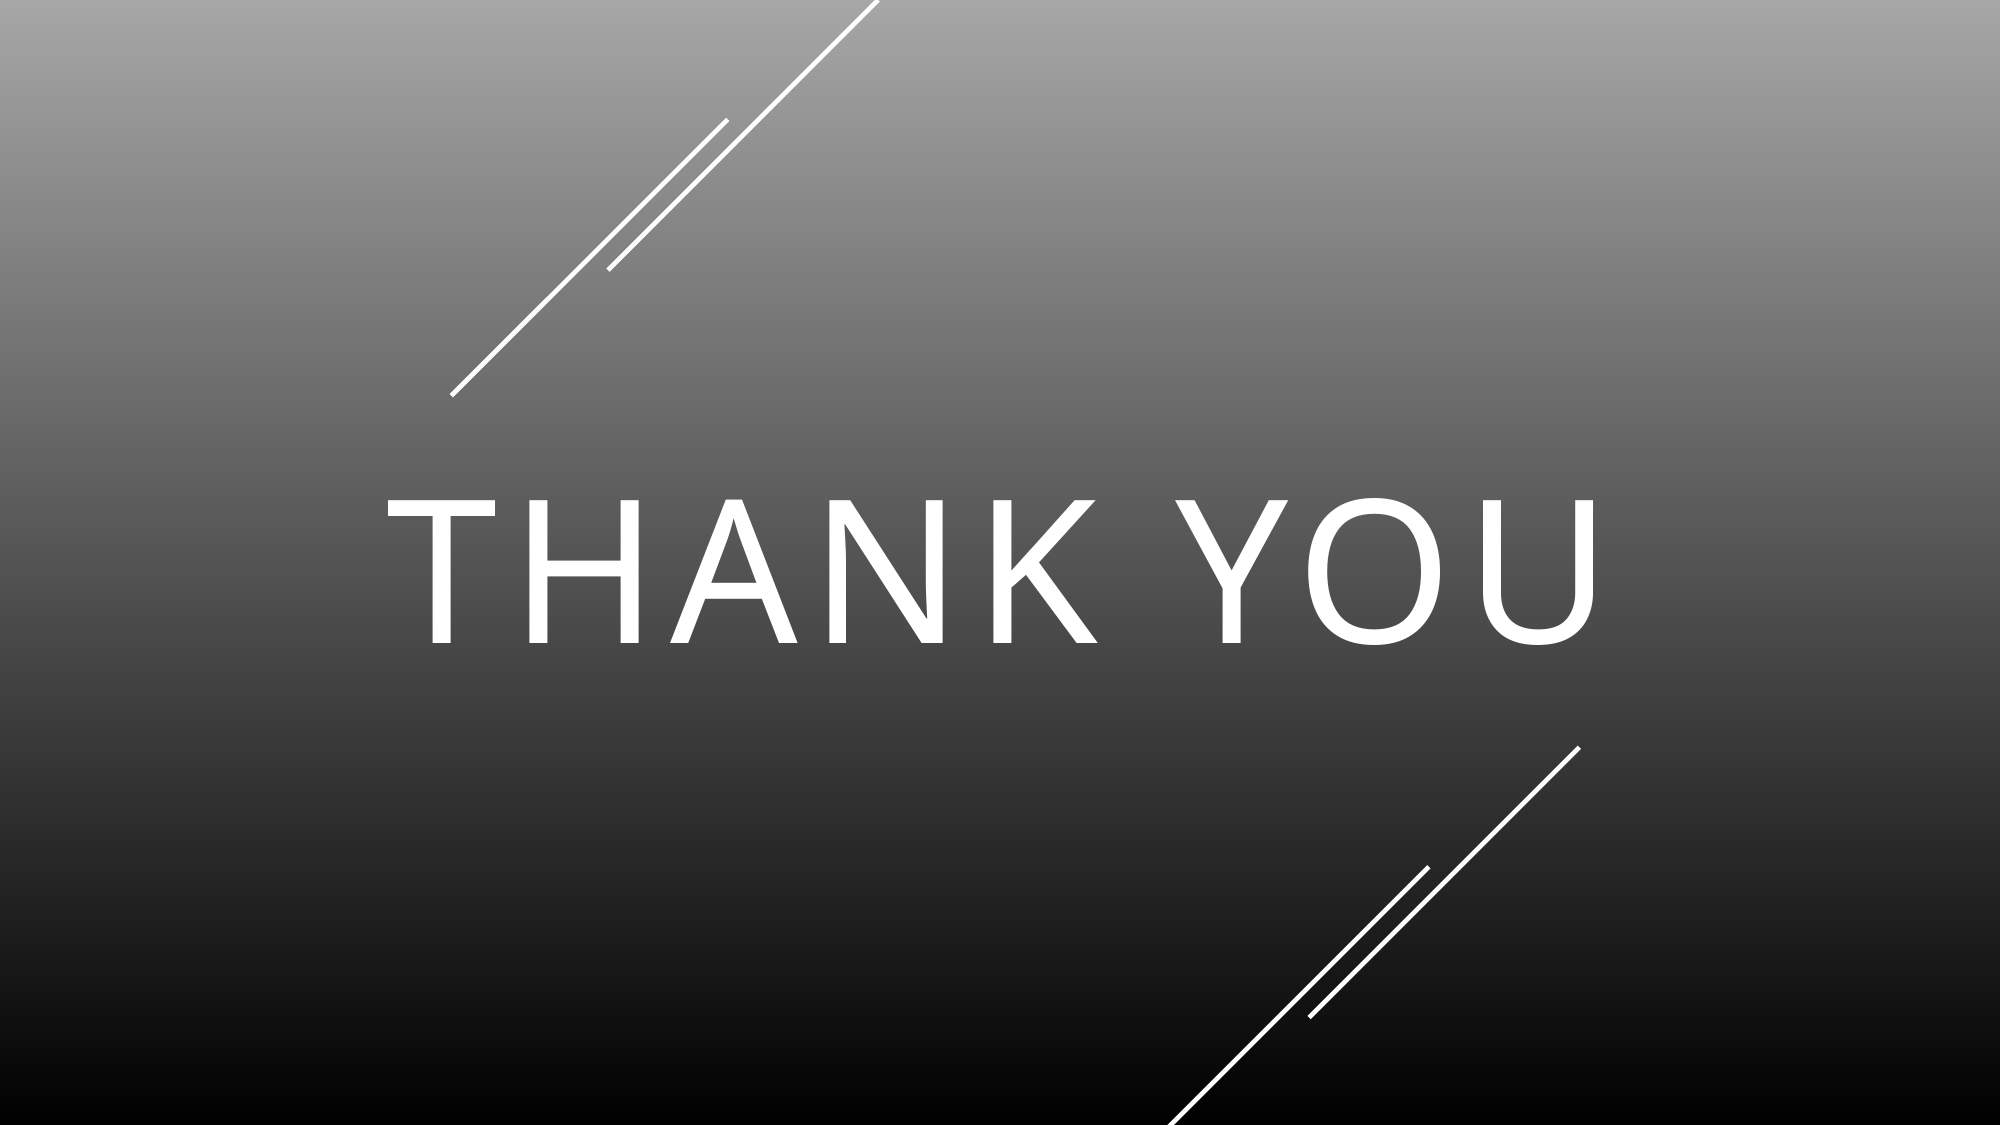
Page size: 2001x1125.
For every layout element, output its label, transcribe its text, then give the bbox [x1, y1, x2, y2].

text_box THANK YOU [378, 435, 1621, 691]
text_box [0, 0, 2000, 1125]
